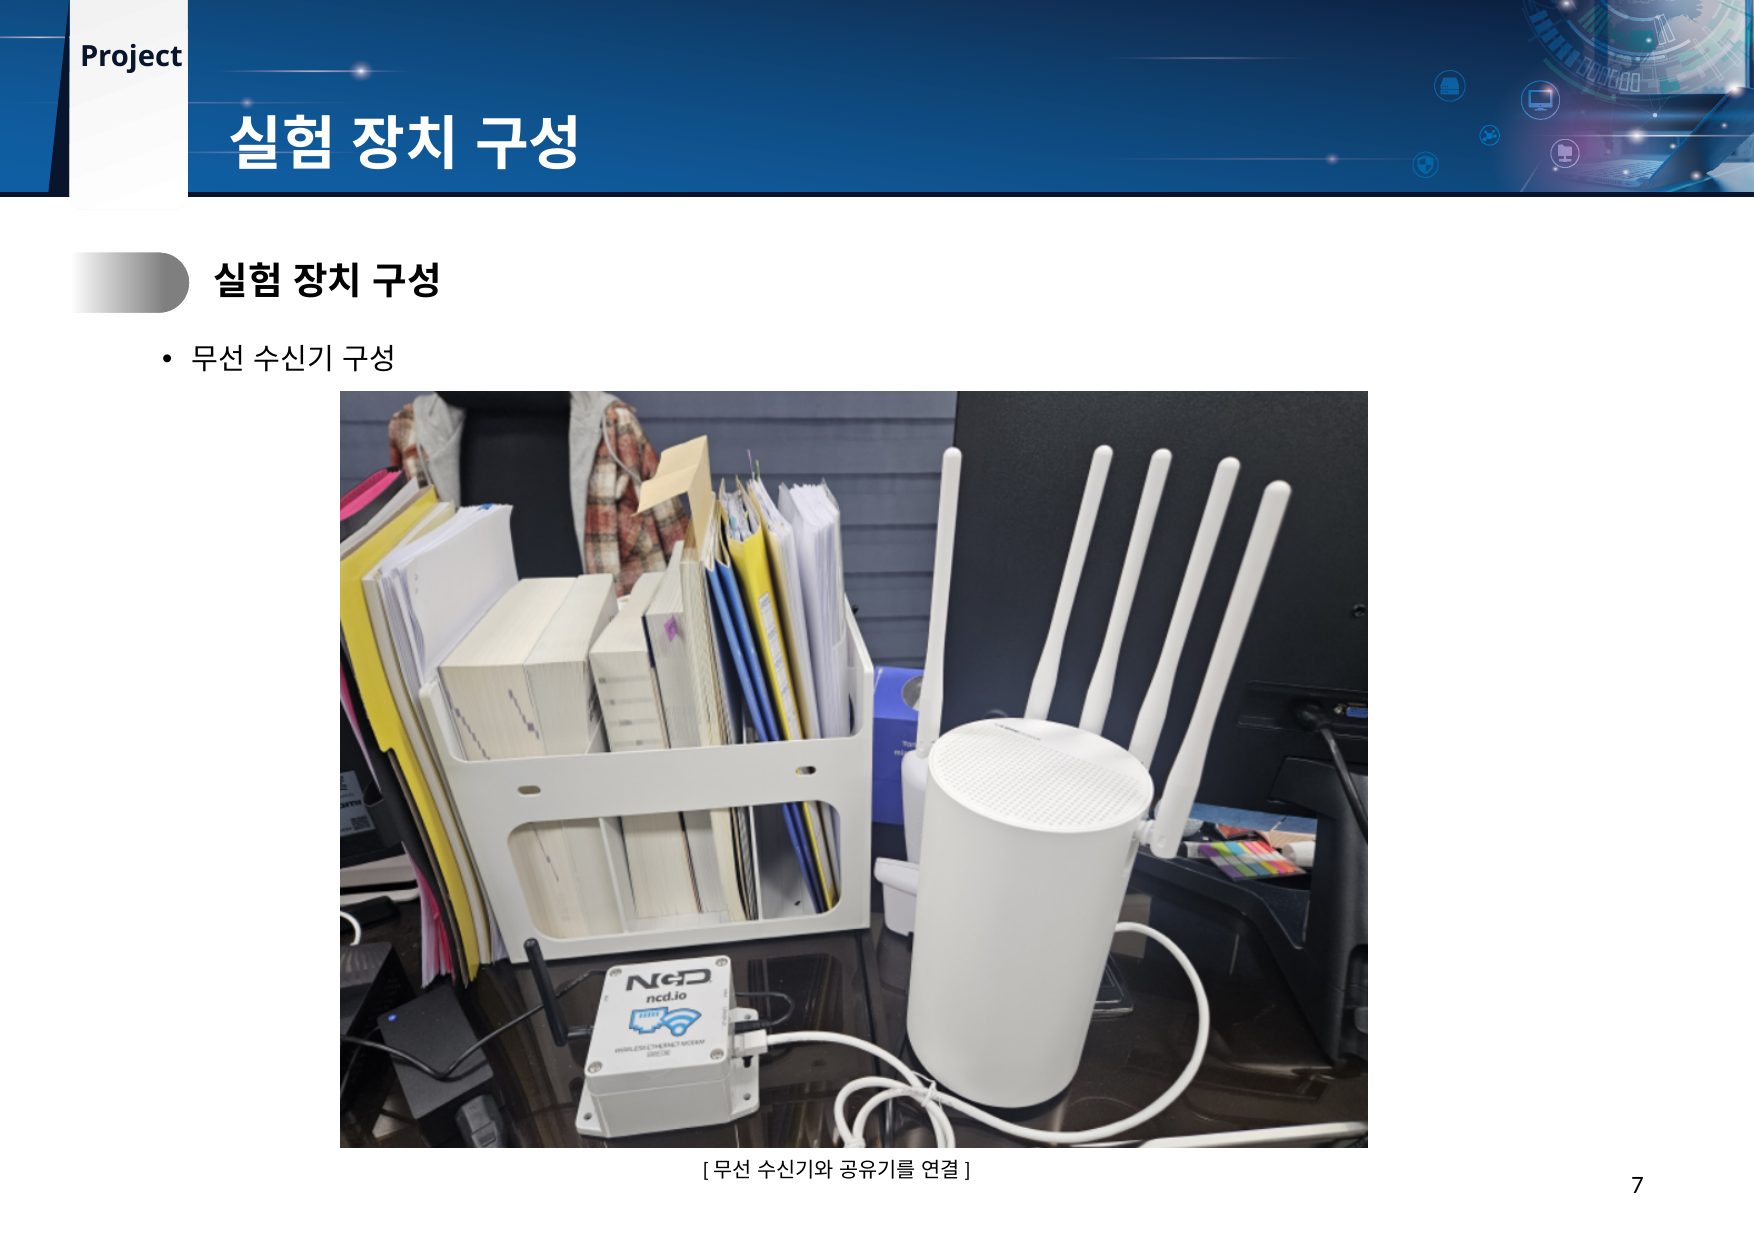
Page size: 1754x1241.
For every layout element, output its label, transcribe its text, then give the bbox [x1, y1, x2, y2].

picture [188, 0, 1754, 192]
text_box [70, 251, 893, 314]
text_box [무선 수신기와 공유기를 연결] [562, 1149, 1111, 1189]
text_box 무선 수신기 구성 [147, 322, 1095, 383]
picture [340, 391, 1368, 1148]
text_box 실험 장치 구성 [213, 98, 1522, 184]
picture [0, 0, 69, 192]
text_box 7 [1616, 1160, 1752, 1206]
